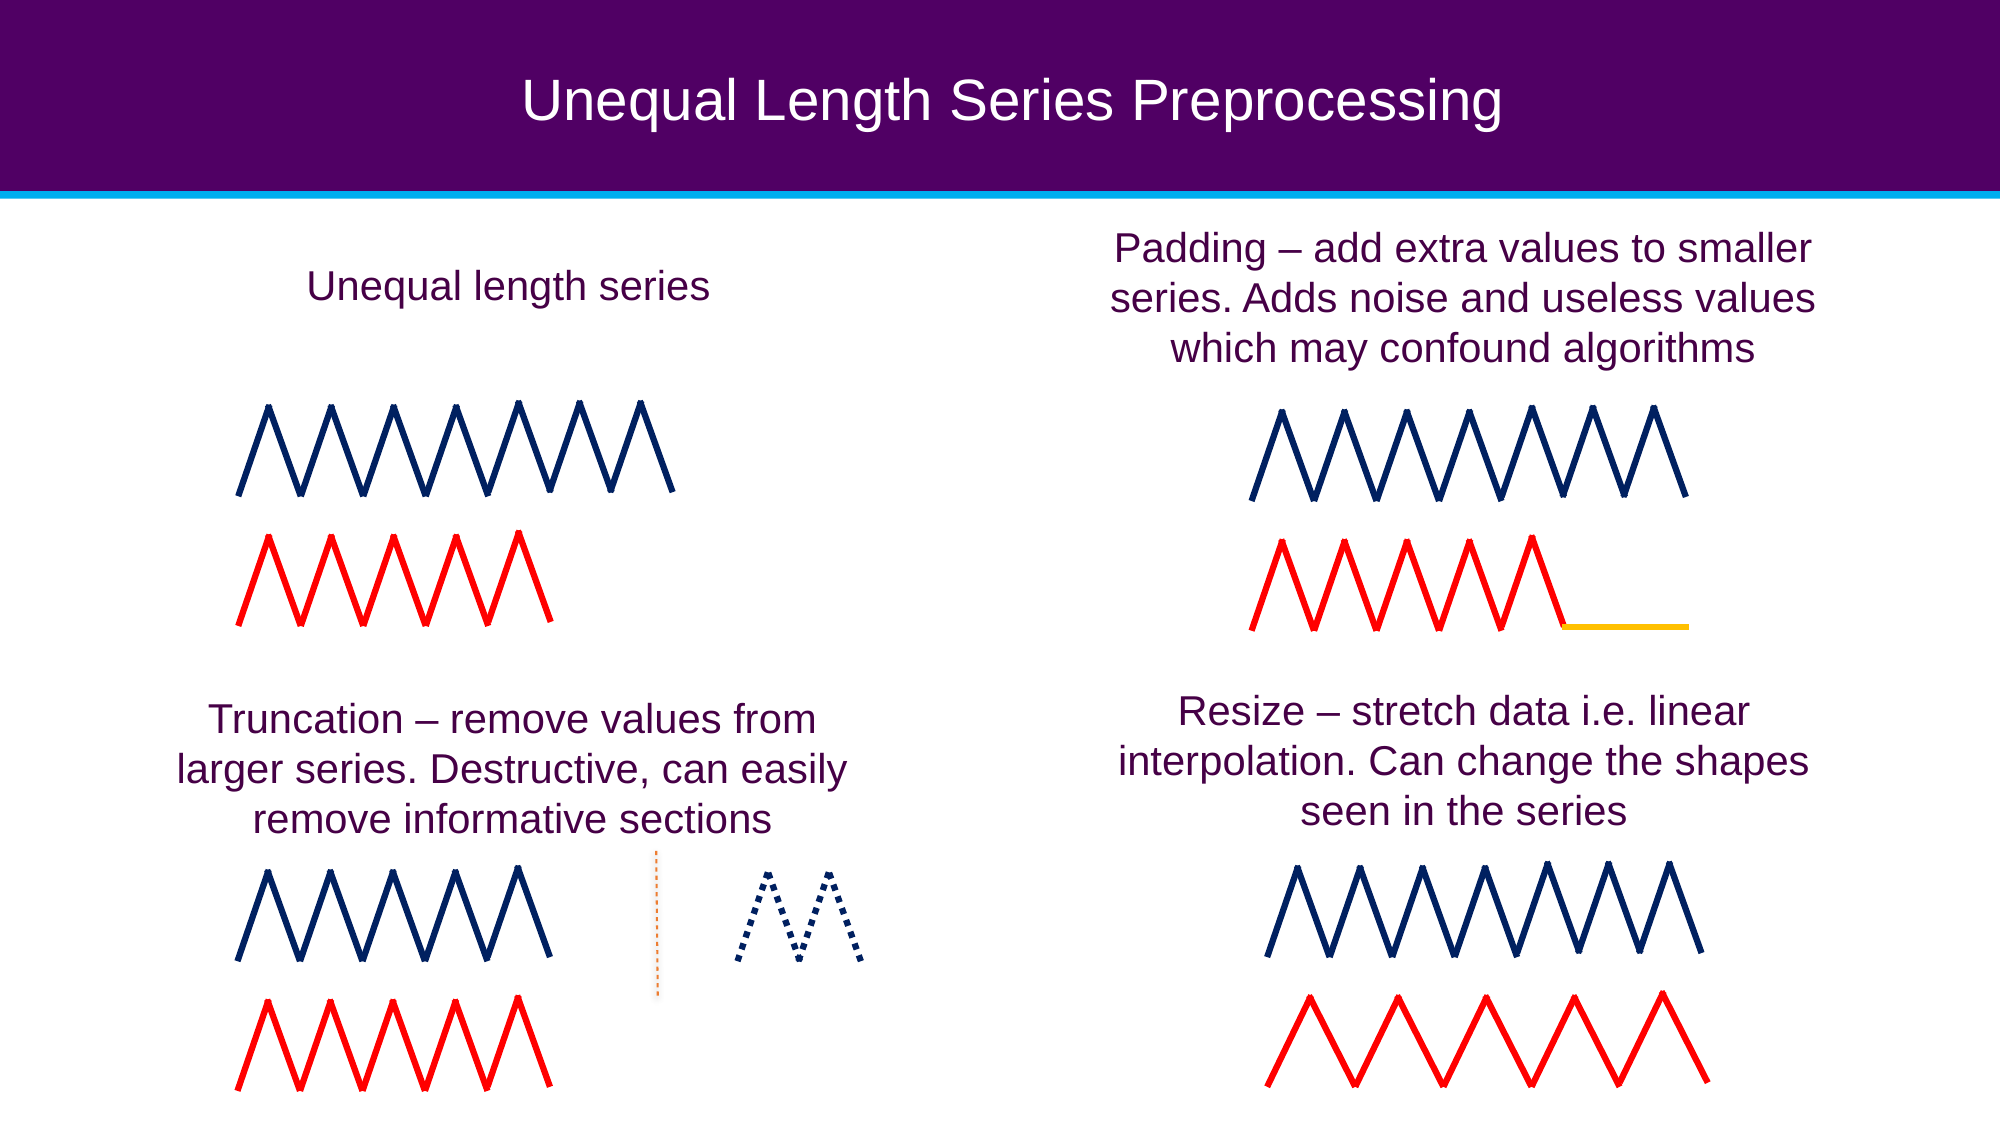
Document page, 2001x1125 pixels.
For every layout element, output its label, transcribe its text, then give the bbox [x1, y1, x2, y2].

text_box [487, 995, 514, 1087]
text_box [1391, 865, 1420, 958]
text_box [1266, 865, 1295, 958]
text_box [766, 869, 797, 962]
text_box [237, 869, 265, 962]
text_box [454, 999, 484, 1092]
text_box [1607, 861, 1637, 954]
text_box Padding – add extra values to smaller series. Adds noise and useless values which may confound algorithms [1073, 205, 1835, 562]
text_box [1546, 861, 1576, 954]
list Unequal length series [114, 243, 884, 601]
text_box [237, 999, 265, 1092]
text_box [1343, 409, 1375, 502]
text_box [391, 999, 423, 1092]
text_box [330, 534, 361, 627]
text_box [827, 869, 862, 962]
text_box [362, 869, 390, 962]
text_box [1405, 539, 1436, 631]
title Unequal Length Series Preprocessing [506, 46, 1594, 159]
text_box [1296, 865, 1328, 958]
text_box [1562, 405, 1590, 498]
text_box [267, 534, 299, 627]
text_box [299, 869, 328, 962]
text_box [1313, 409, 1342, 502]
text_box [329, 869, 361, 962]
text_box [392, 404, 424, 497]
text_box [1438, 409, 1467, 502]
text_box Truncation – remove values from larger series. Destructive, can easily remove informative sections [122, 676, 884, 1033]
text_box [1668, 861, 1702, 954]
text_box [487, 865, 515, 958]
text_box Resize – stretch data i.e. linear interpolation. Can change the shapes seen in the series [1074, 669, 1836, 1026]
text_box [1638, 861, 1667, 954]
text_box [488, 400, 516, 493]
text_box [639, 400, 673, 493]
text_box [578, 400, 608, 493]
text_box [1280, 539, 1311, 631]
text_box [392, 534, 424, 627]
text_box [362, 999, 390, 1092]
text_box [1376, 409, 1404, 502]
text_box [737, 869, 765, 962]
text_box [424, 999, 453, 1092]
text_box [1405, 409, 1437, 502]
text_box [1652, 405, 1687, 498]
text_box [1280, 409, 1312, 502]
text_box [300, 534, 329, 627]
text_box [548, 400, 577, 493]
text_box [1501, 405, 1529, 498]
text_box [1251, 409, 1279, 502]
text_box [266, 999, 298, 1092]
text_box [1530, 405, 1561, 498]
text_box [238, 534, 266, 627]
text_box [1623, 405, 1651, 498]
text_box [1484, 865, 1513, 958]
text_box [454, 869, 484, 962]
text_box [1501, 535, 1528, 627]
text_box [1530, 535, 1565, 627]
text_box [455, 534, 484, 627]
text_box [1329, 865, 1358, 958]
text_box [425, 534, 454, 627]
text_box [1438, 539, 1466, 631]
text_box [1313, 539, 1341, 631]
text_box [516, 995, 551, 1087]
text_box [516, 865, 551, 958]
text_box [517, 400, 547, 493]
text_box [517, 530, 551, 623]
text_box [363, 534, 391, 627]
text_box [1468, 539, 1498, 631]
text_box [1577, 861, 1606, 954]
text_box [798, 869, 826, 962]
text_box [1343, 539, 1374, 631]
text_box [1516, 861, 1545, 954]
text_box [1454, 865, 1482, 958]
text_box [609, 400, 638, 493]
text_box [455, 404, 484, 497]
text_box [1359, 865, 1390, 958]
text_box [266, 869, 298, 962]
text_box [267, 404, 299, 497]
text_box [425, 404, 454, 497]
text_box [391, 869, 423, 962]
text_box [238, 404, 266, 497]
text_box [424, 869, 453, 962]
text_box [488, 530, 516, 623]
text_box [363, 404, 391, 497]
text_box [1591, 405, 1622, 498]
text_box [1468, 409, 1498, 502]
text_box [330, 404, 361, 497]
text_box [1251, 539, 1278, 631]
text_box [329, 999, 361, 1092]
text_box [300, 404, 329, 497]
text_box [1376, 539, 1403, 631]
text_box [1421, 865, 1453, 958]
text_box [299, 999, 328, 1092]
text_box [1266, 991, 1709, 1087]
